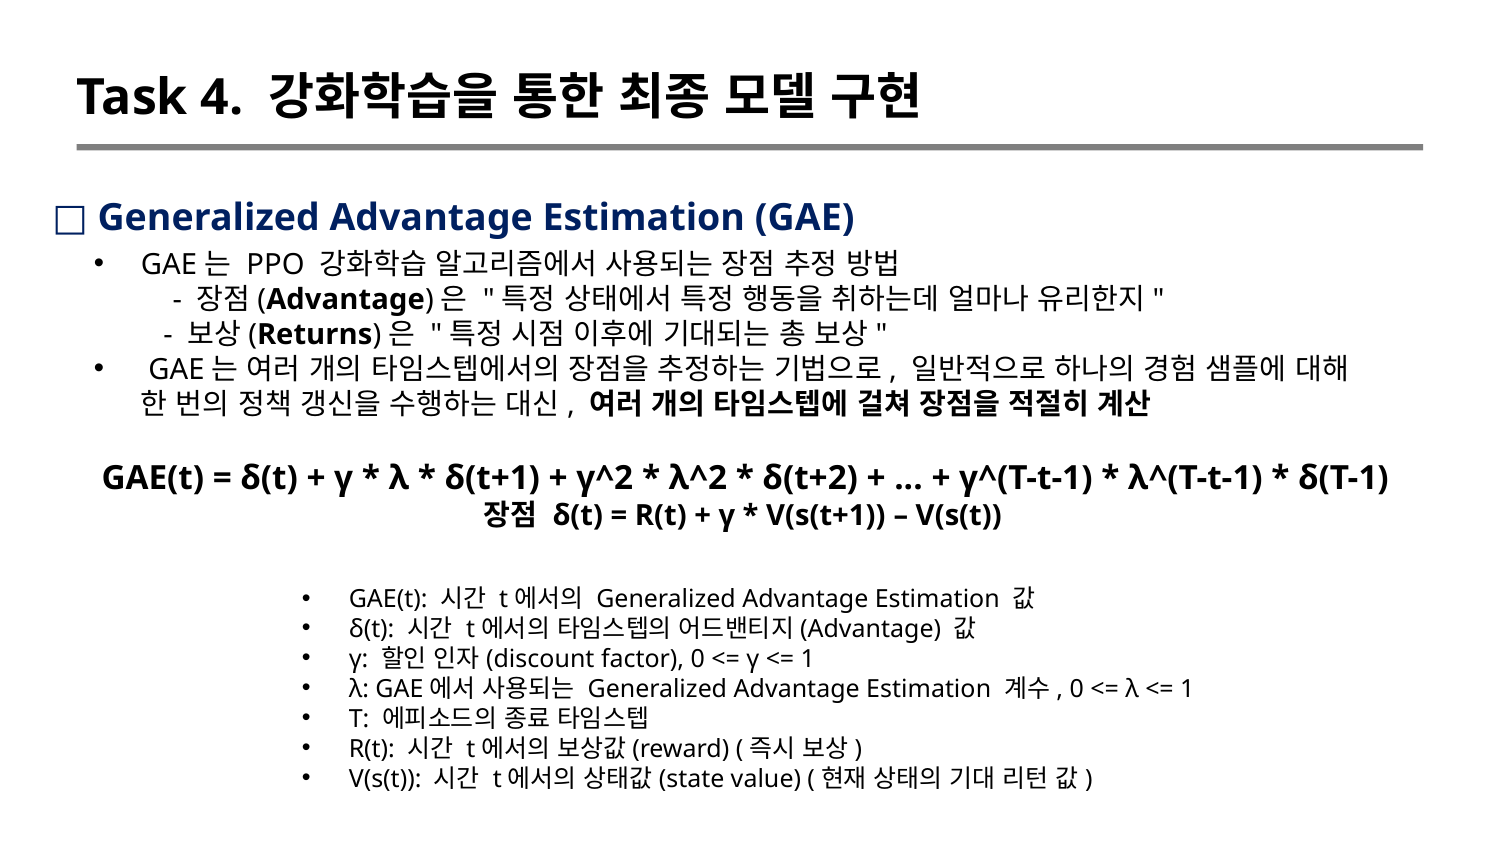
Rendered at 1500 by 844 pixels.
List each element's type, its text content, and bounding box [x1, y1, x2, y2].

text_box □ Generalized Advantage Estimation (GAE) [37, 155, 1484, 253]
text_box GAE는 PPO 강화학습 알고리즘에서 사용되는 장점 추정 방법 - 장점(Advantage)은 "특정 상태에서 특정 행동을 취하는데 얼마나 유리한지" - 보상(Returns)은 "특정 시점 이후에 기대되는 총 보상" GAE는 여러 개의 타임스텝에서의 장점을 추정하는 기법으로, 일반적으로 하나의 경험 샘플에 대해 한 번의 정책 갱신을 수행하는 대신, 여러 개의 타임스텝에 걸쳐 장점을 적절히 계산 [79, 253, 1385, 428]
text_box Task 4. 강화학습을 통한 최종 모델 구현 [61, 31, 1055, 140]
text_box GAE(t) = δ(t) + γ * λ * δ(t+1) + γ^2 * λ^2 * δ(t+2) + ... + γ^(T-t-1) * λ^(T-t-1) * δ(T-1) 장점 δ(t) = R(t) + γ * V(s(t+1)) – V(s(t)) [9, 448, 1484, 539]
text_box GAE(t): 시간 t에서의 Generalized Advantage Estimation 값 δ(t): 시간 t에서의 타임스텝의 어드밴티지(Advantage) 값 γ: 할인 인자(discount factor), 0 <= γ <= 1 λ: GAE에서 사용되는 Generalized Advantage Estimation 계수, 0 <= λ <= 1 T: 에피소드의 종료 타임스텝 R(t): 시간 t에서의 보상값(reward) (즉시 보상) V(s(t)): 시간 t에서의 상태값(state value) (현재 상태의 기대 리턴 값) [287, 575, 1256, 800]
